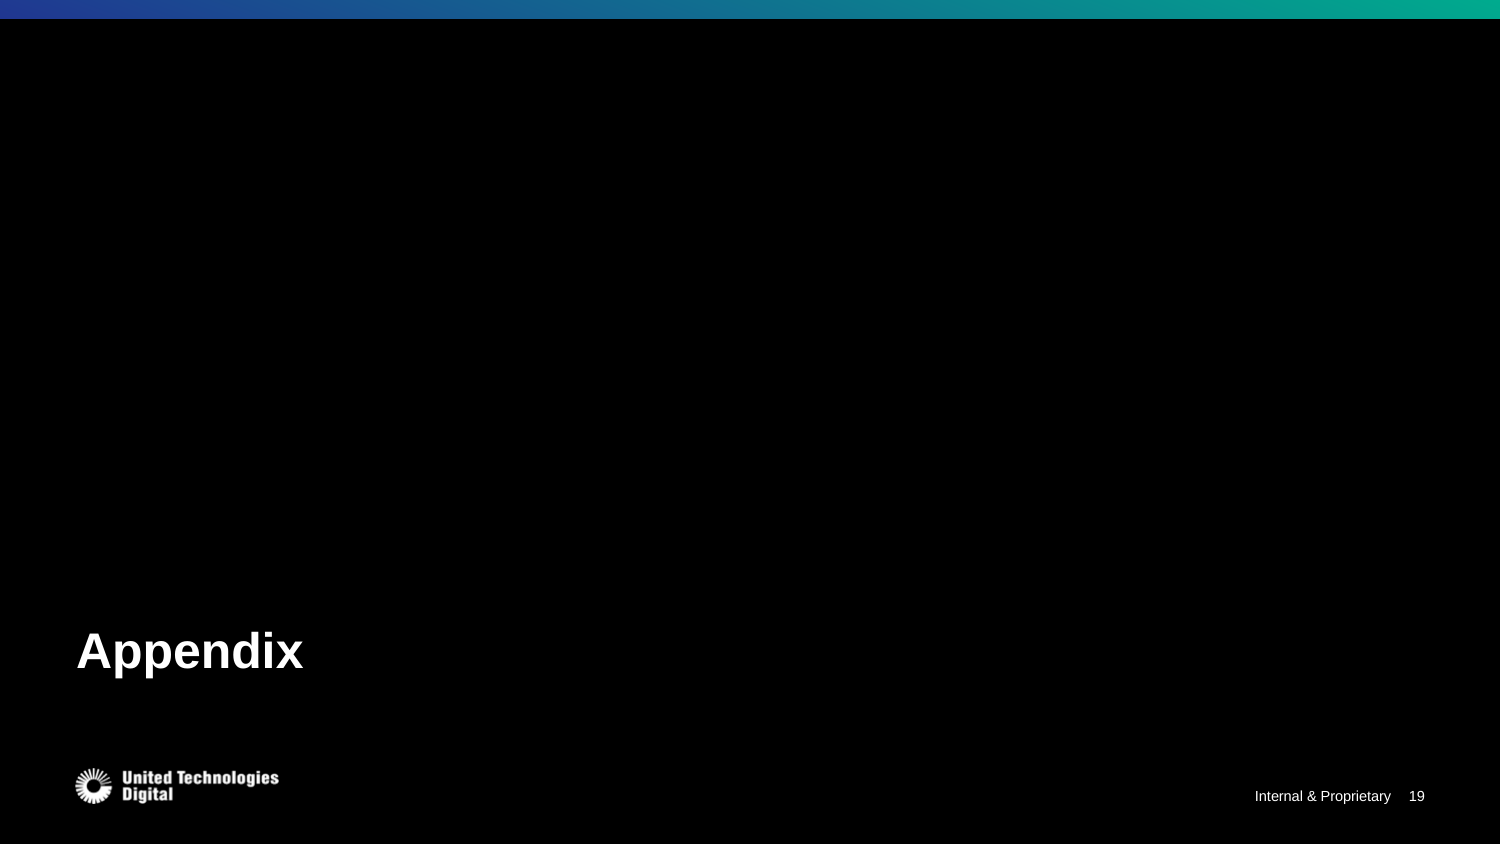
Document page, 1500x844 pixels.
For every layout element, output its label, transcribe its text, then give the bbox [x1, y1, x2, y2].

picture [75, 768, 279, 804]
title Appendix [61, 535, 693, 687]
